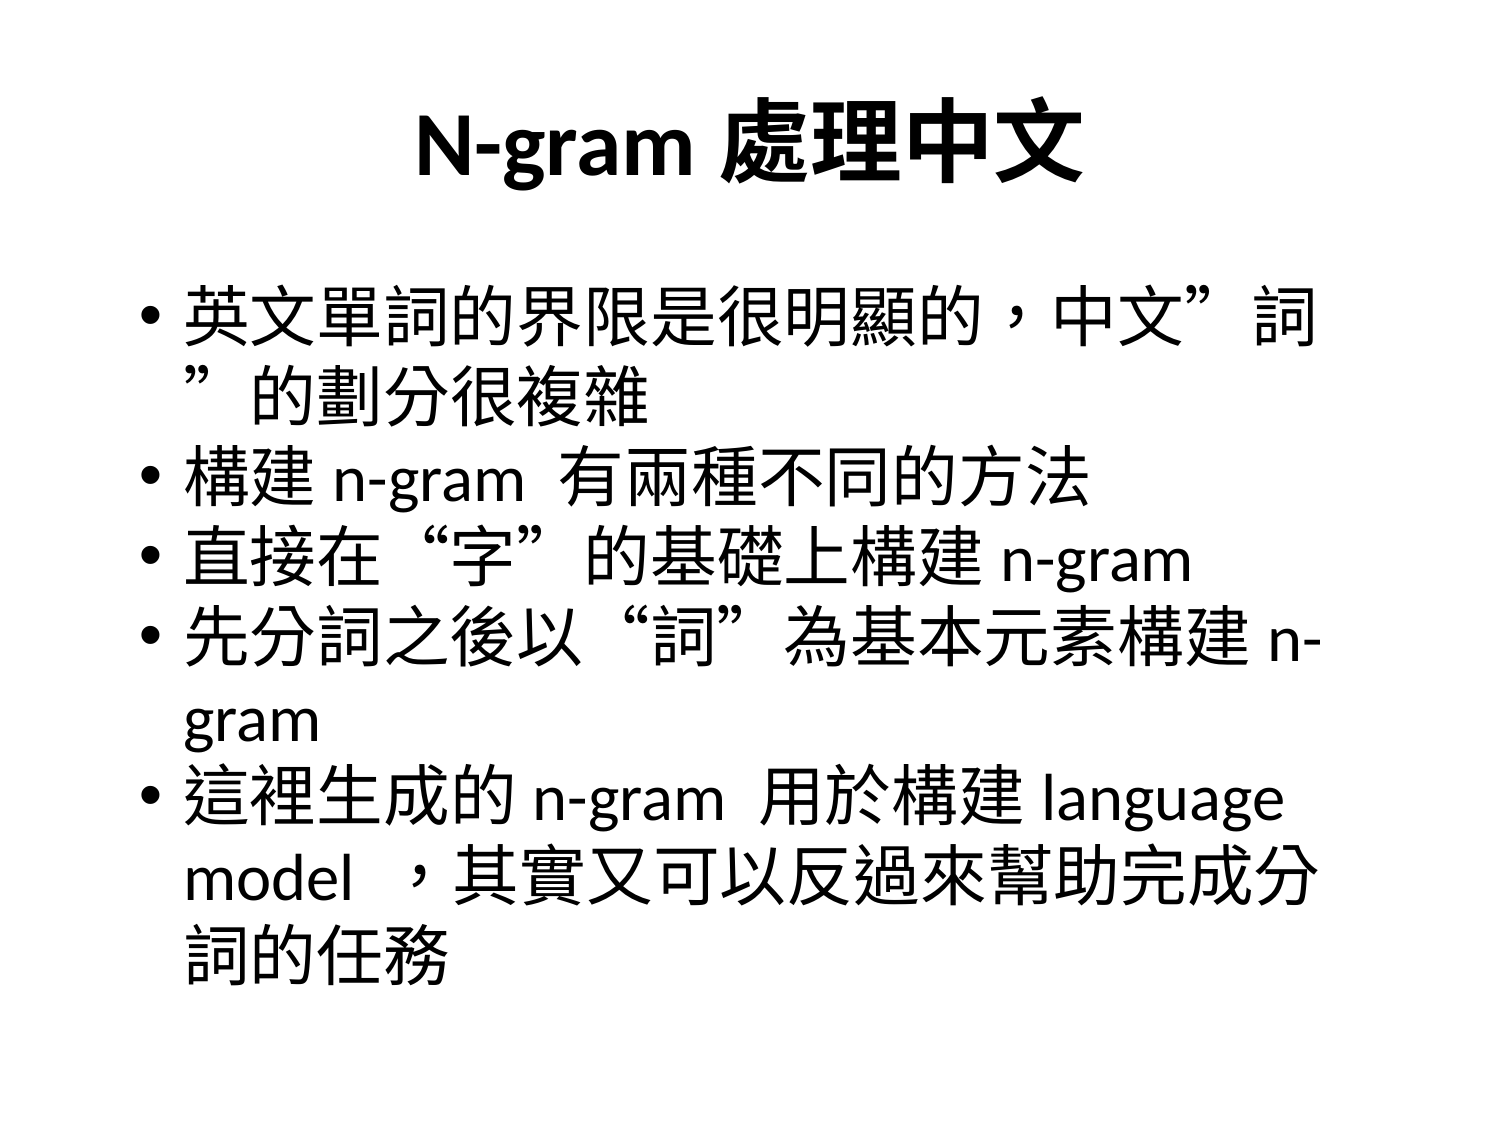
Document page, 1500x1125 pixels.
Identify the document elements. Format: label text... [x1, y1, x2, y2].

title N-gram處理中文 [75, 45, 1425, 233]
text_box 英文單詞的界限是很明顯的，中文”詞”的劃分很複雜 構建n-gram 有兩種不同的方法 直接在“字”的基礎上構建n-gram 先分詞之後以“詞”為基本元素構建n-gram 這裡生成的n-gram 用於構建language model ，其實又可以反過來幫助完成分詞的任務 [123, 267, 1388, 1002]
